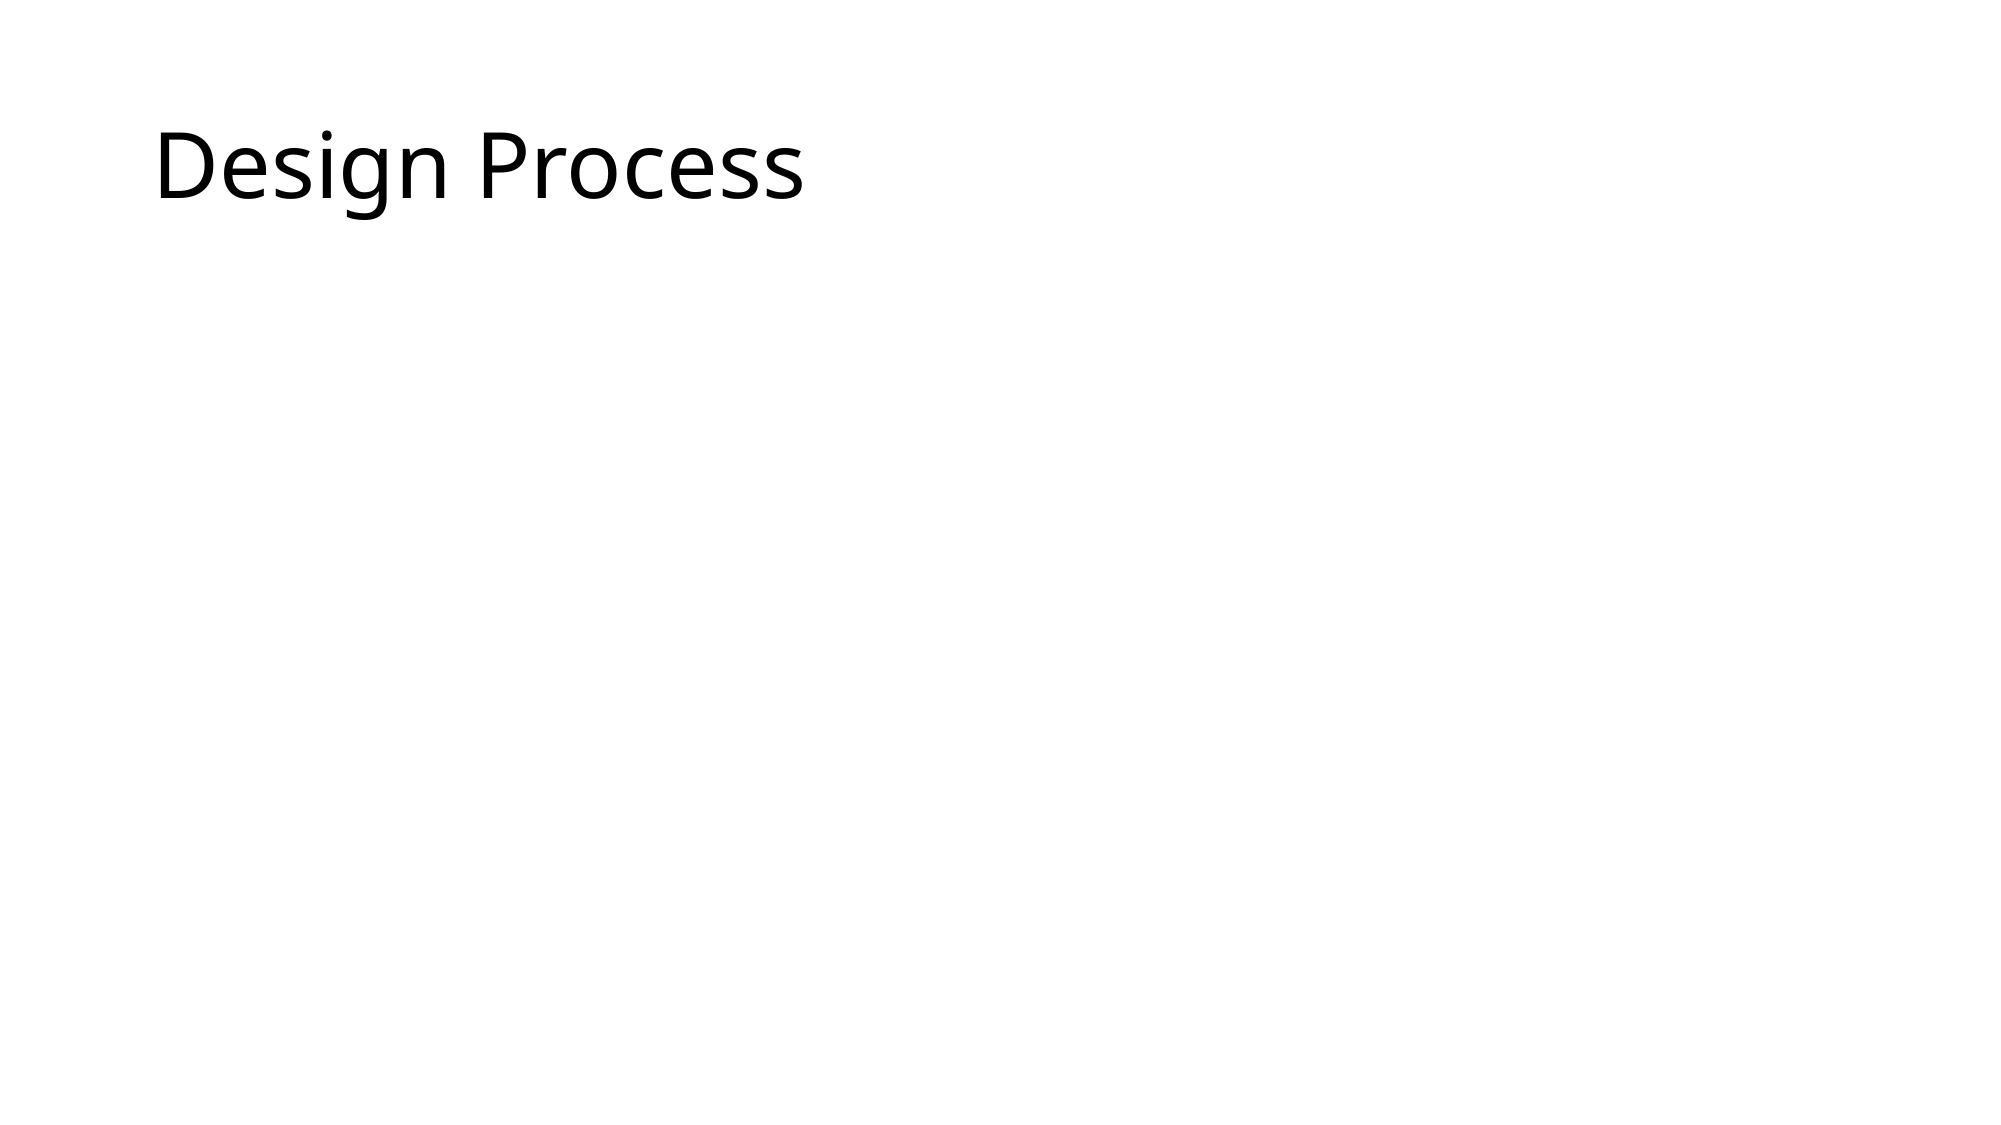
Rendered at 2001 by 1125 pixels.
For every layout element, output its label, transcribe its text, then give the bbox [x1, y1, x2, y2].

title Design Process [137, 59, 1863, 278]
